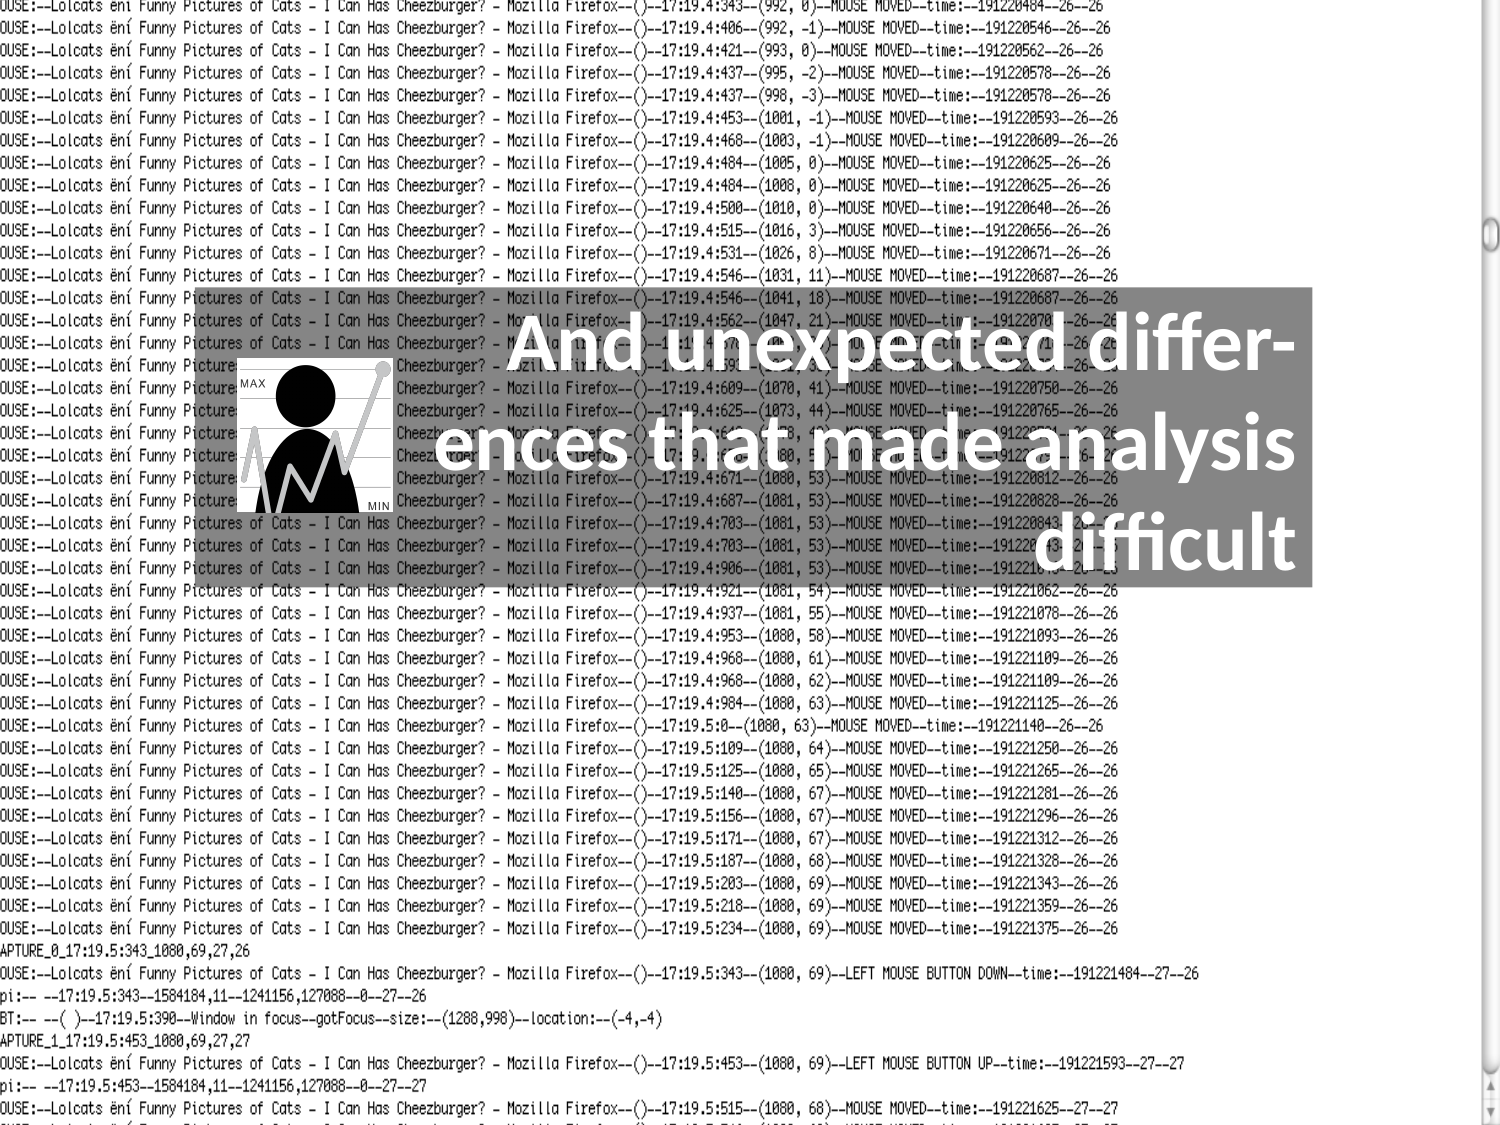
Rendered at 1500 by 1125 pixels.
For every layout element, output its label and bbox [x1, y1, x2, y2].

picture [236, 357, 394, 513]
list [0, 0, 1500, 1125]
